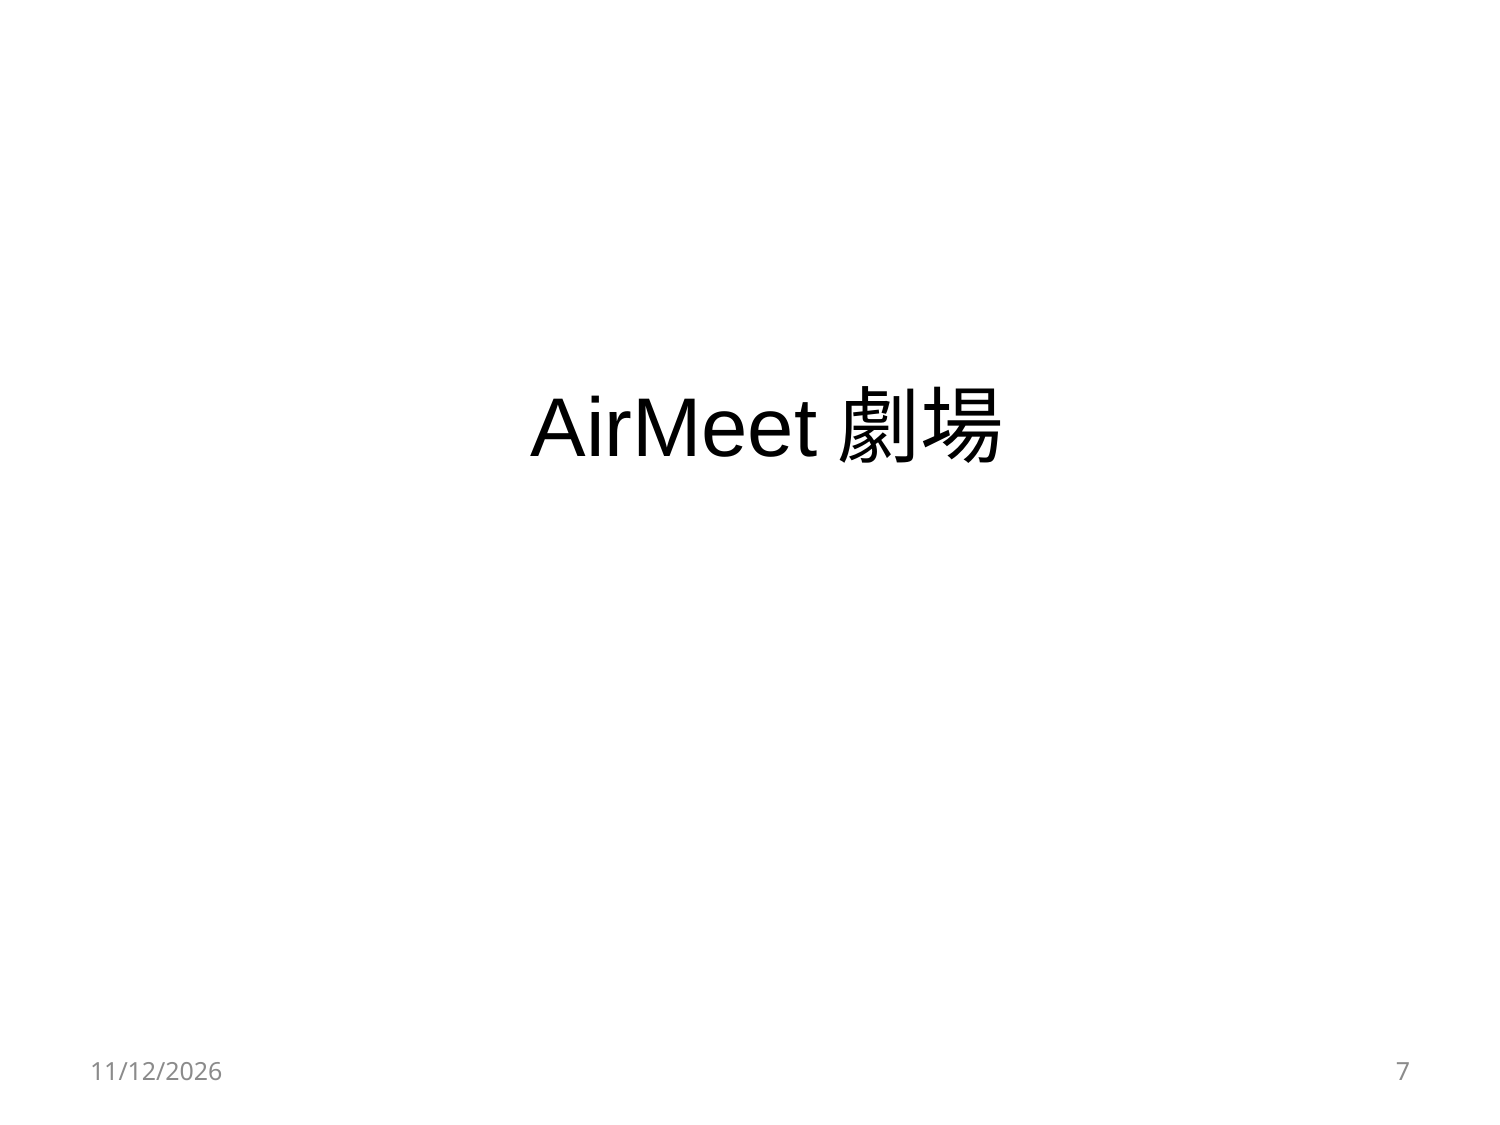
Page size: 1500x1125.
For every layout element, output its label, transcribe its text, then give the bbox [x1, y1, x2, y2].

slide_number 6 [1074, 1042, 1425, 1103]
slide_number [75, 1042, 425, 1103]
text_box AirMeet劇場 [515, 366, 1019, 481]
